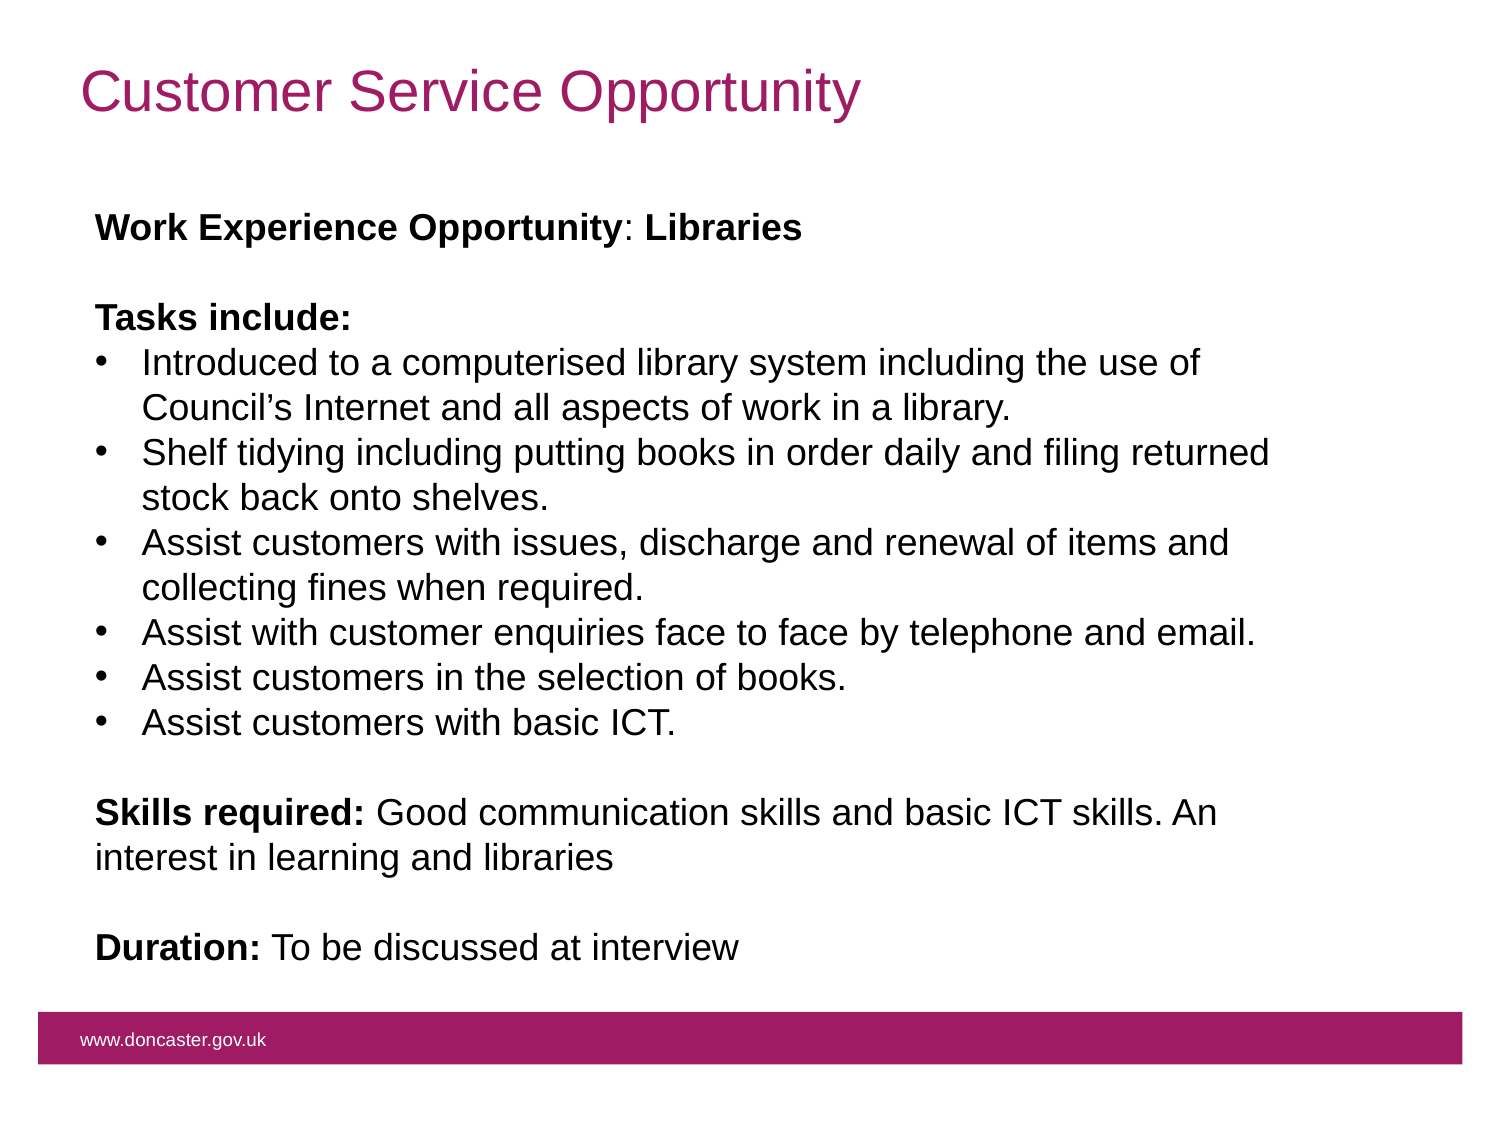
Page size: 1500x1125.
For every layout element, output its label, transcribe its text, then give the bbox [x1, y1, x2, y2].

title Customer Service Opportunity [80, 64, 1243, 145]
text_box Work Experience Opportunity: Libraries Tasks include: Introduced to a computerised library system including the use of Council’s Internet and all aspects of work in a library. Shelf tidying including putting books in order daily and filing returned stock back onto shelves. Assist customers with issues, discharge and renewal of items and collecting fines when required. Assist with customer enquiries face to face by telephone and email. Assist customers in the selection of books. Assist customers with basic ICT. Skills required: Good communication skills and basic ICT skills. An interest in learning and libraries Duration: To be discussed at interview [80, 195, 1358, 976]
